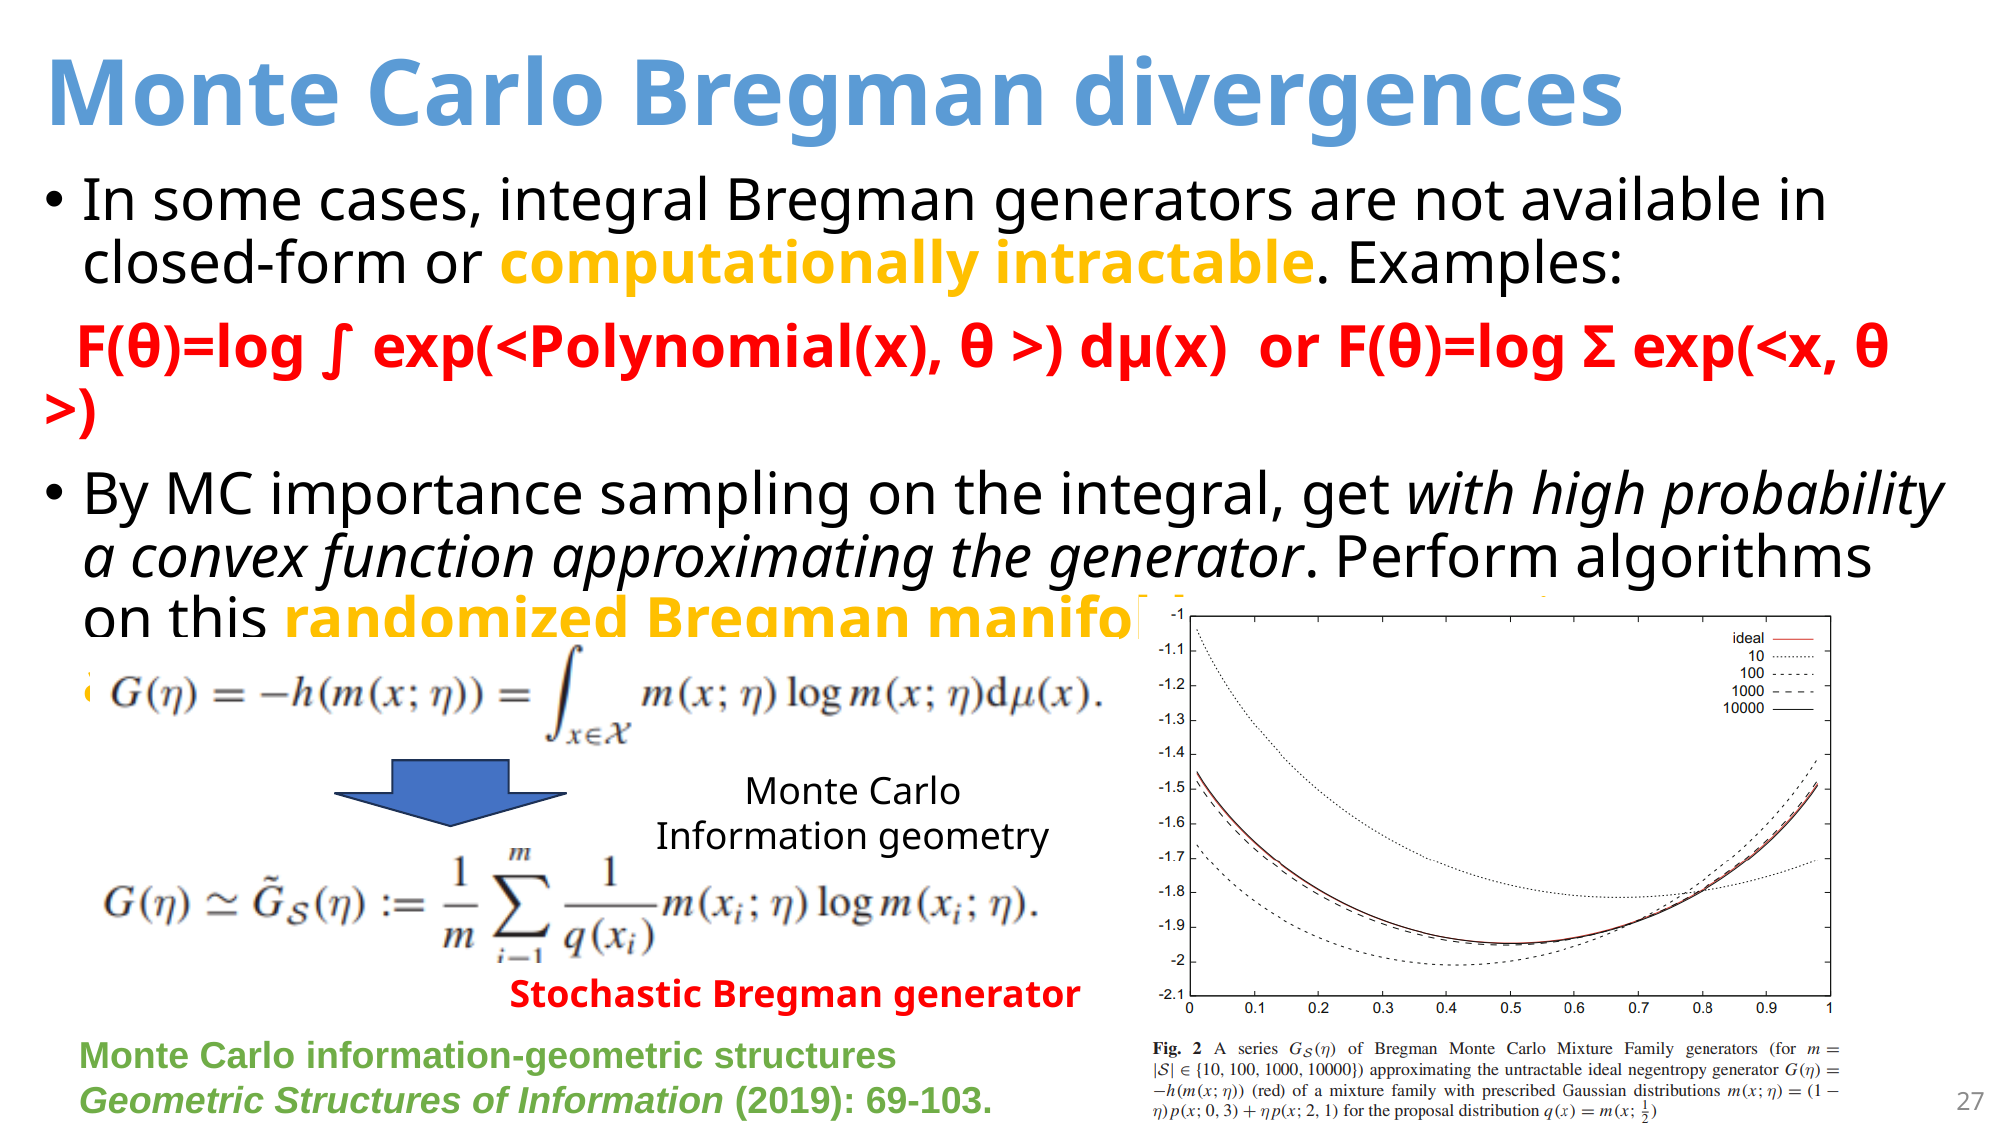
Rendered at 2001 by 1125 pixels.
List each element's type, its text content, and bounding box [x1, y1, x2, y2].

picture [1139, 597, 1849, 1125]
text_box Monte Carlo Information geometry [641, 761, 1065, 865]
text_box Stochastic Bregman generator [494, 962, 1097, 1022]
list In some cases, integral Bregman generators are not available in closed-form or computationally intractable. Examples: F(θ)=log ∫ exp(<Polynomial(x), θ >) dμ(x) or F(θ)=log Σ exp(<x, θ >) By MC importance sampling on the integral, get with high probability a convex function approximating the generator. Perform algorithms on this randomized Bregman manifolds to get consistent algorithms. [29, 162, 1971, 877]
text_box Monte Carlo information-geometric structures Geometric Structures of Information (2019): 69-103. [63, 1023, 1008, 1125]
picture [90, 637, 1119, 761]
picture [90, 848, 1044, 963]
slide_number 27 [1849, 1072, 2000, 1125]
title Monte Carlo Bregman divergences [29, 0, 1755, 162]
text_box [334, 761, 567, 828]
